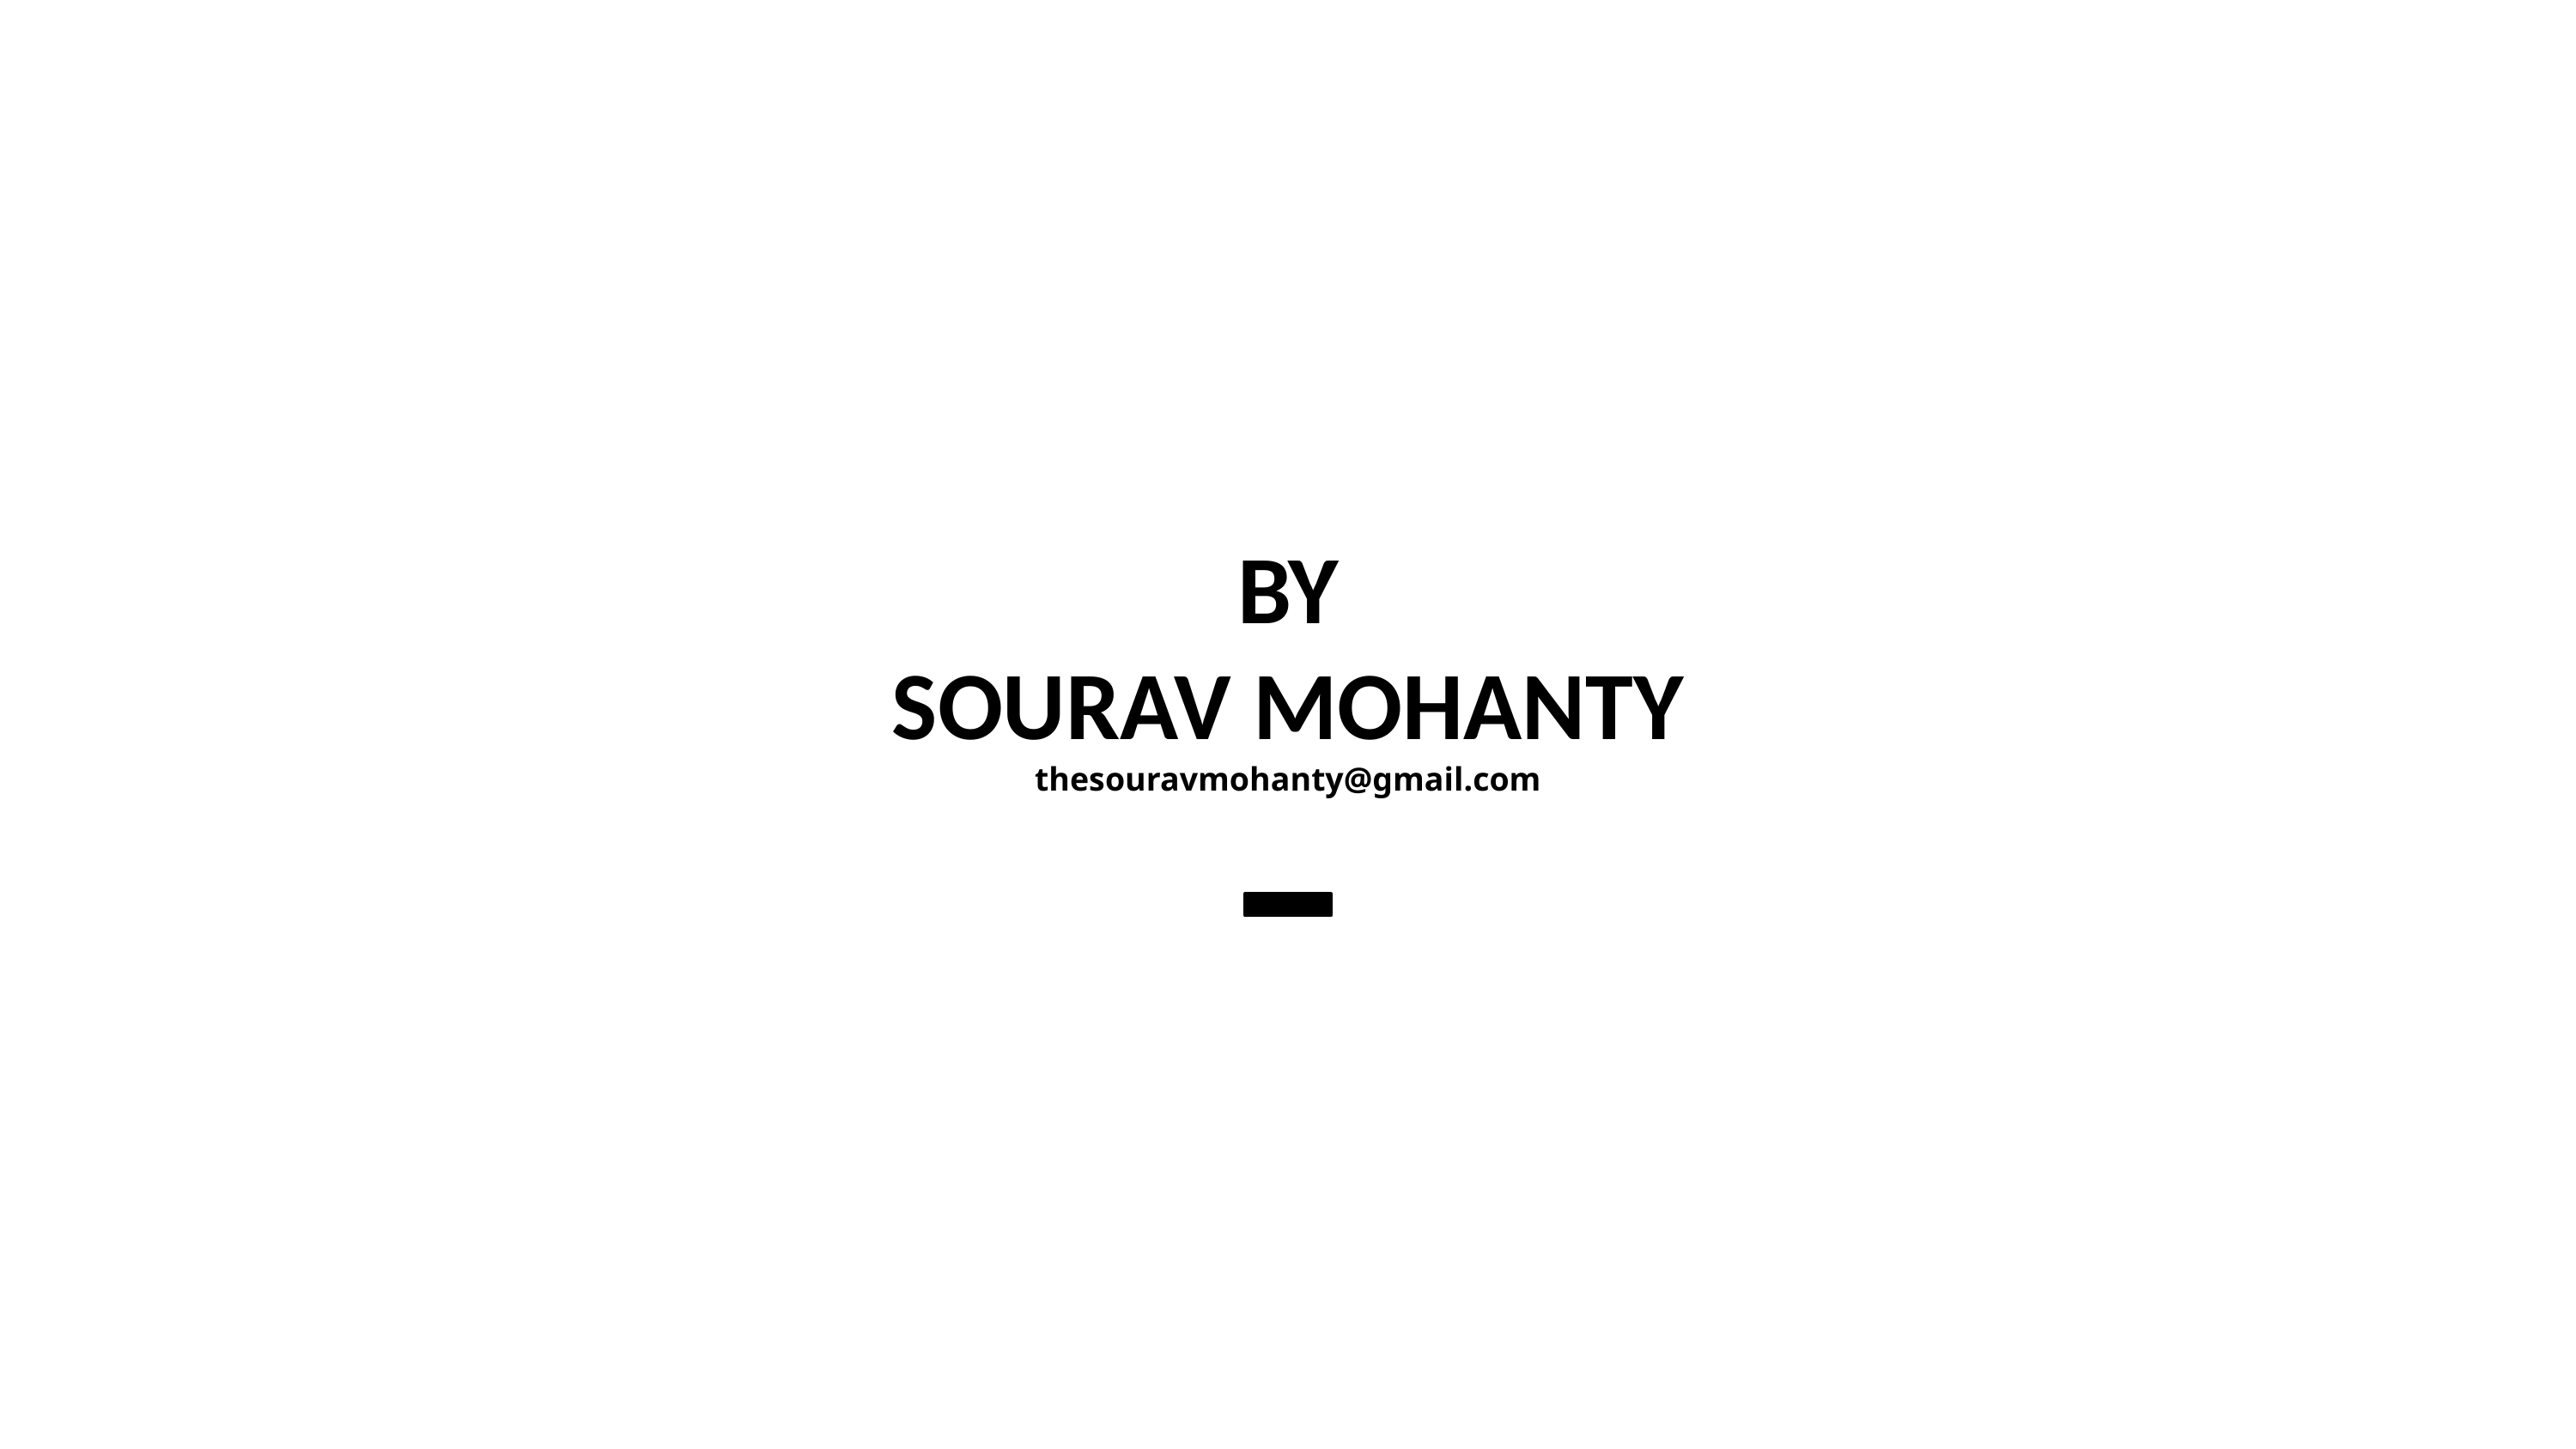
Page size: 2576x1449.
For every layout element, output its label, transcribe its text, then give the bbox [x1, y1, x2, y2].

text_box [1243, 892, 1333, 917]
text_box BY SOURAV MOHANTY thesouravmohanty@gmail.com [10, 520, 2566, 803]
